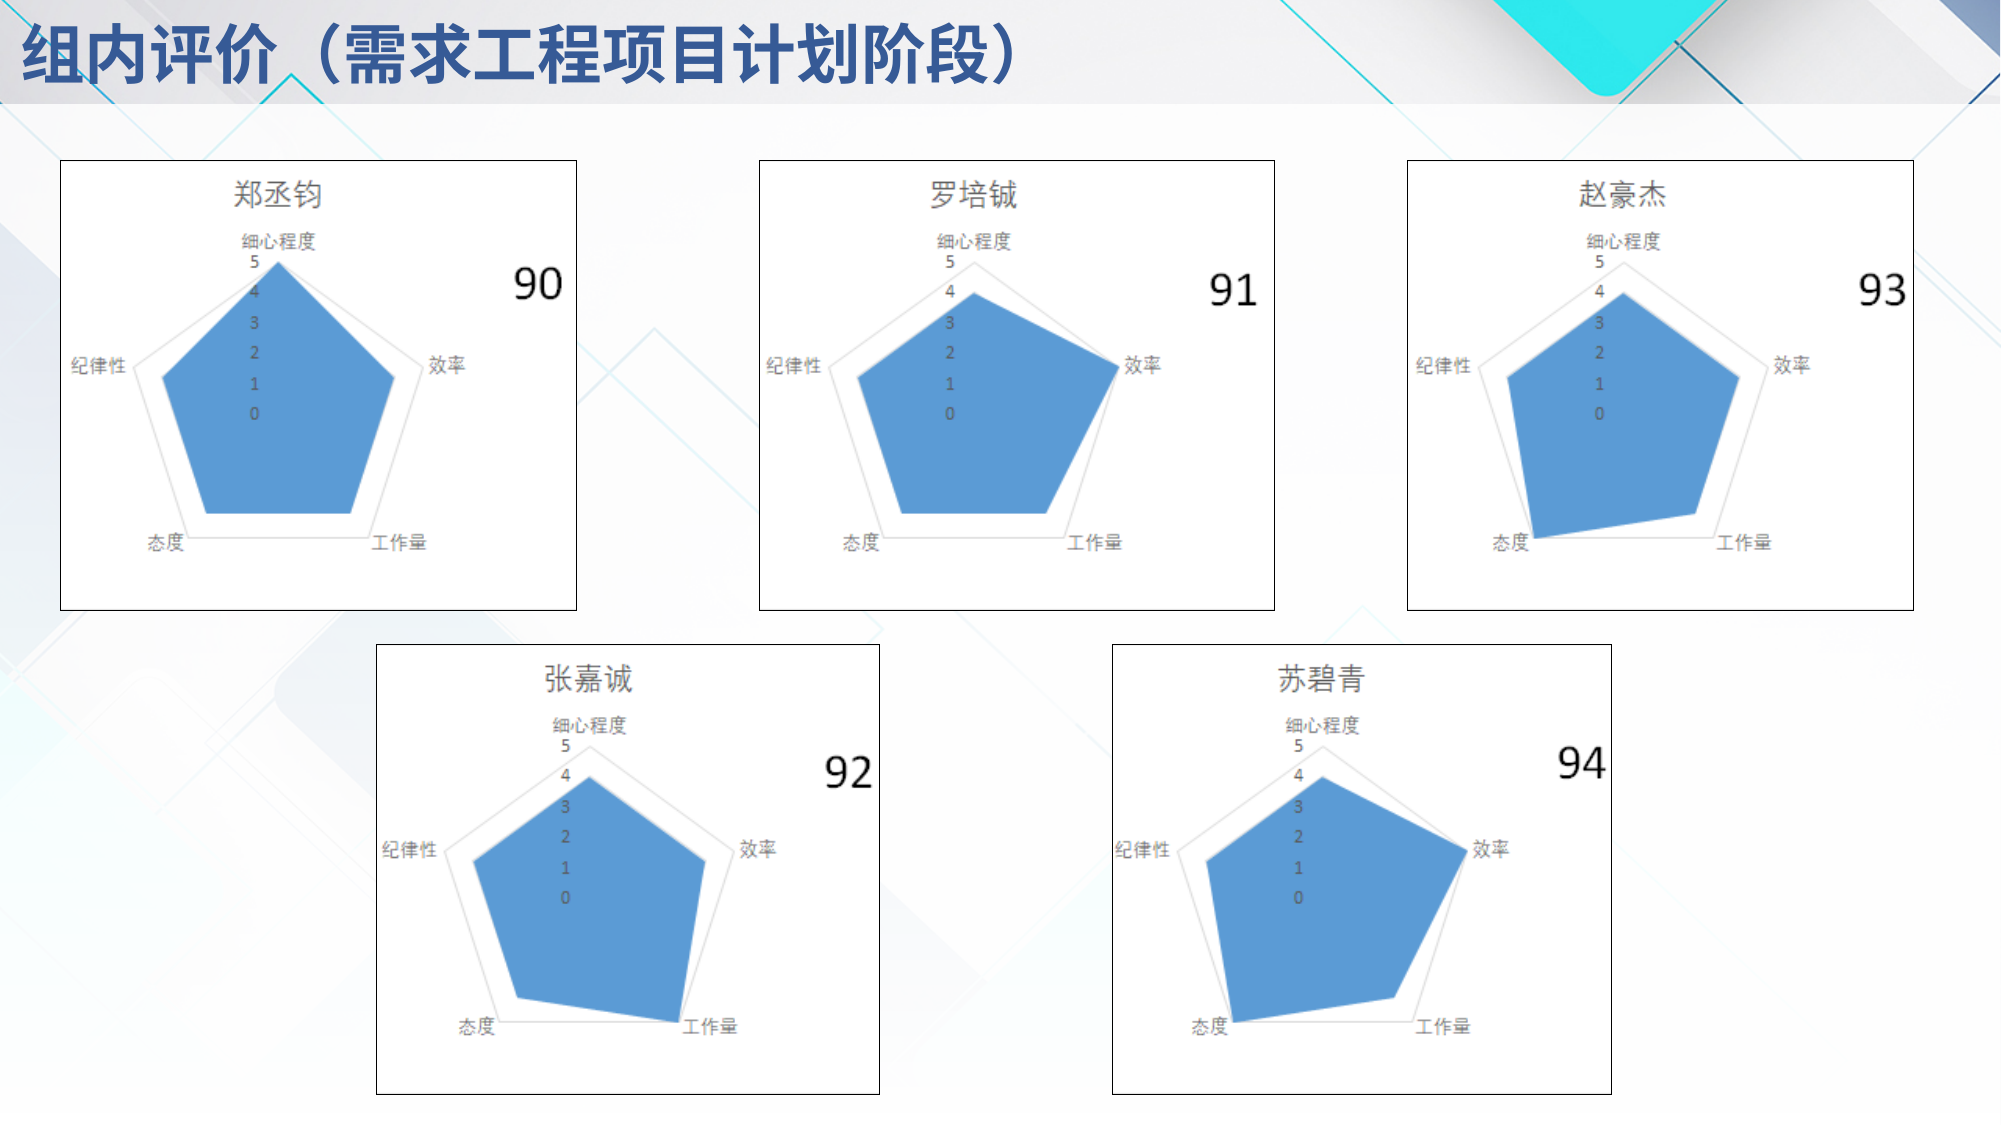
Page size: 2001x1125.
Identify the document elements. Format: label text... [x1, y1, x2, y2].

picture [376, 644, 880, 1095]
picture [1112, 644, 1612, 1095]
title 组内评价（需求工程项目计划阶段） [5, 15, 1730, 101]
picture [60, 160, 577, 611]
picture [759, 160, 1275, 611]
picture [1407, 160, 1914, 611]
picture [0, 0, 2001, 1125]
